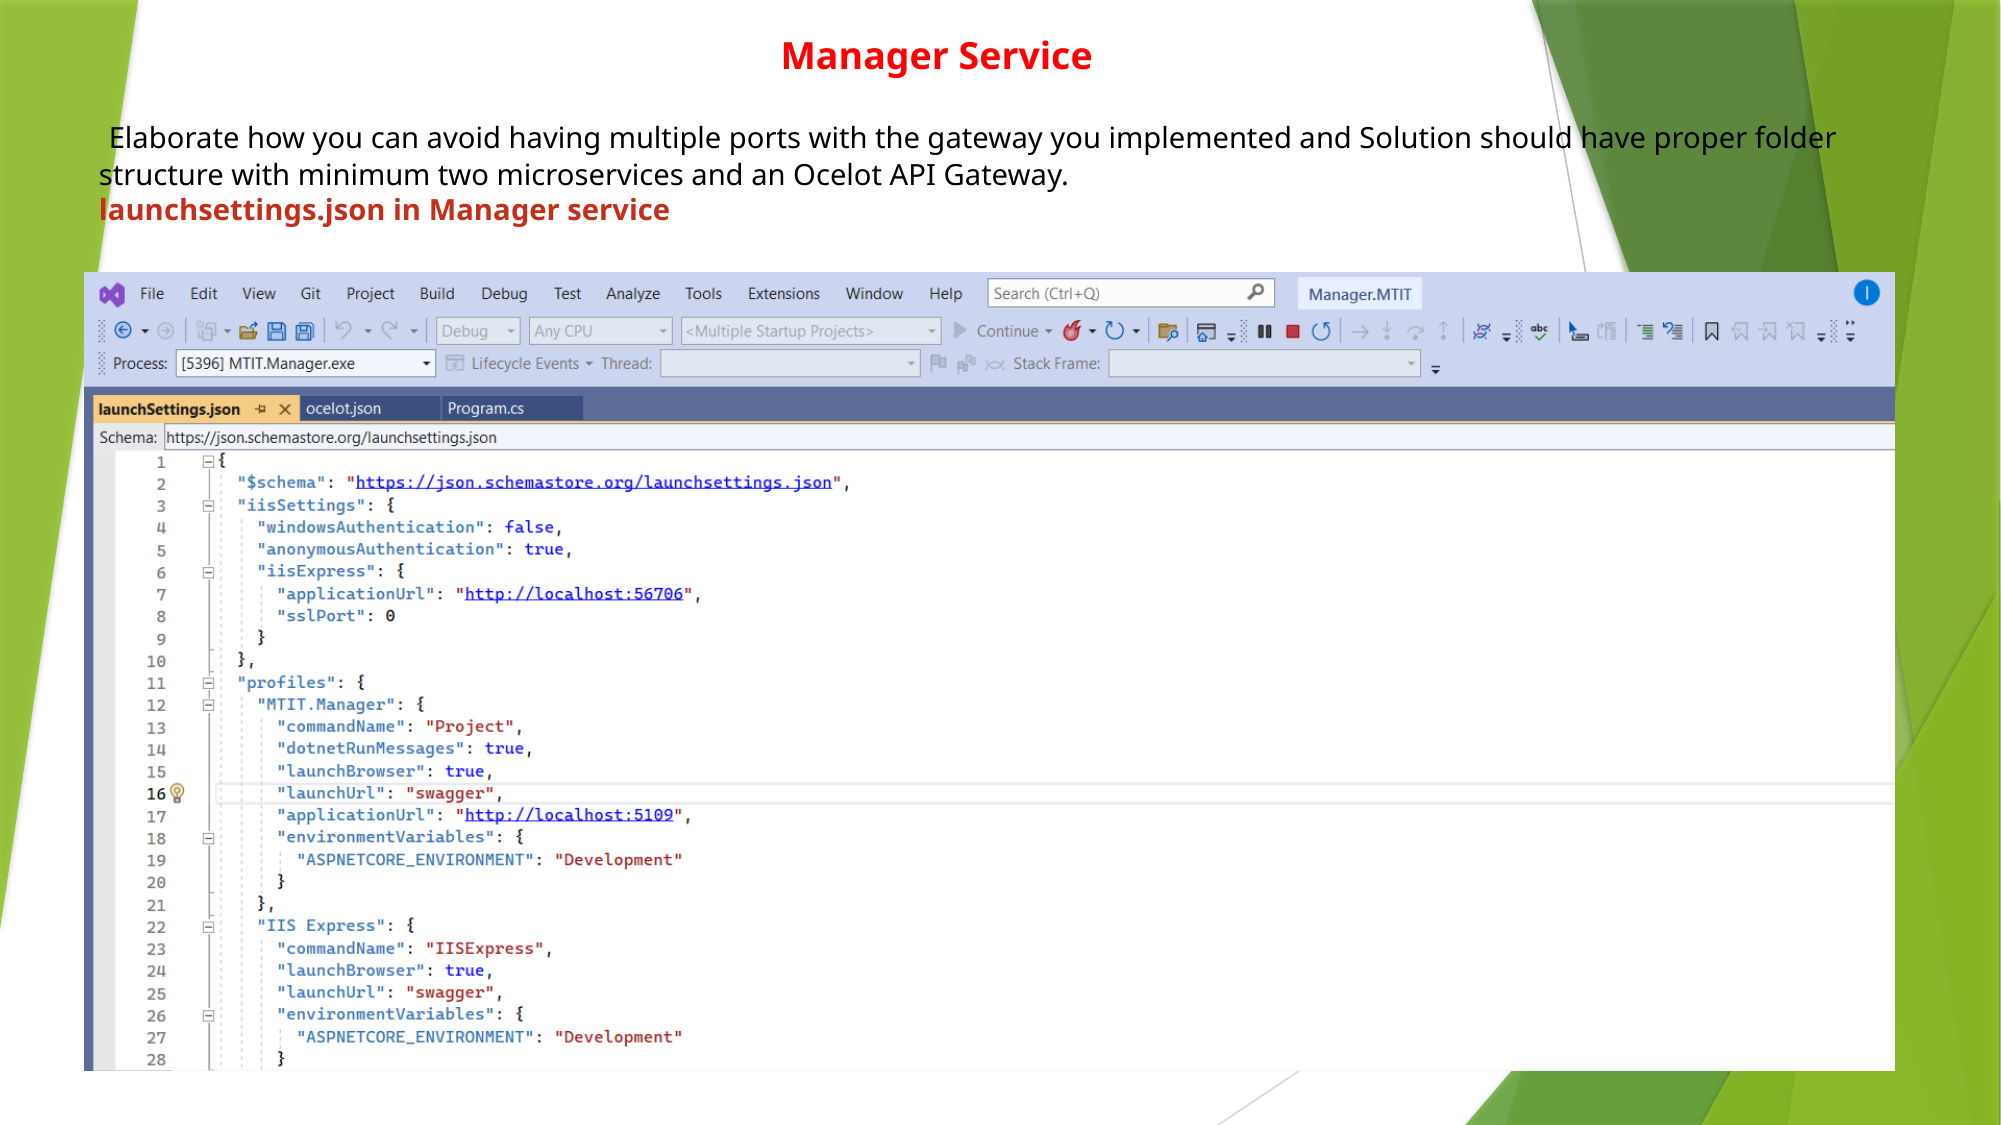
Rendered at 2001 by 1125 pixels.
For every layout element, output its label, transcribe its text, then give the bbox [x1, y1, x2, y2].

text_box Elaborate how you can avoid having multiple ports with the gateway you implemented and Solution should have proper folder structure with minimum two microservices and an Ocelot API Gateway. launchsettings.json in Manager service [84, 103, 1953, 234]
picture [83, 272, 1896, 1071]
text_box Manager Service [765, 24, 1235, 84]
